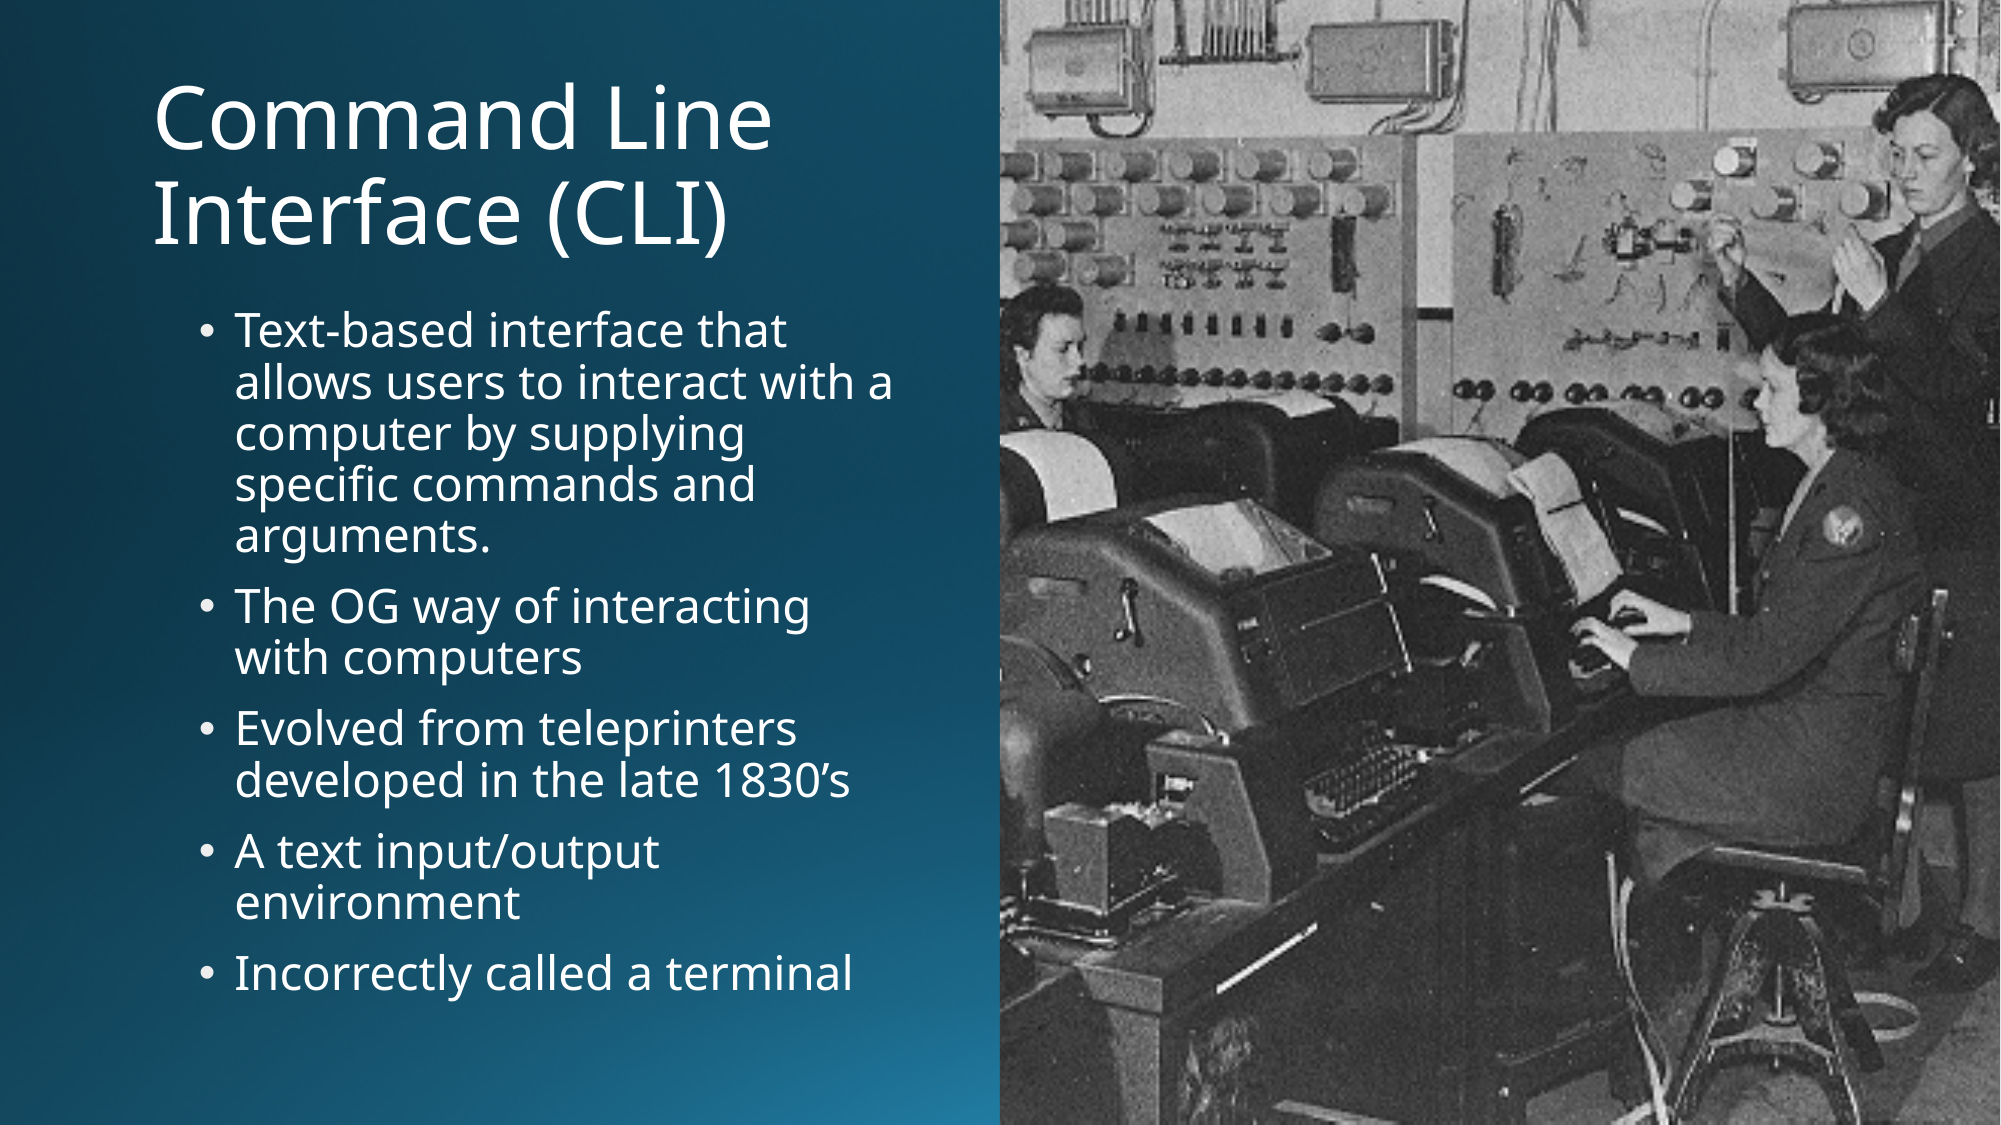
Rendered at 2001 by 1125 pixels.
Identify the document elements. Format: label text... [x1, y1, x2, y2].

title Command Line Interface (CLI) [137, 59, 934, 278]
picture [0, 0, 2001, 1125]
list Text-based interface that allows users to interact with a computer by supplying specific commands and arguments. The OG way of interacting with computers Evolved from teleprinters developed in the late 1830’s A text input/output environment Incorrectly called a terminal [183, 299, 934, 1014]
